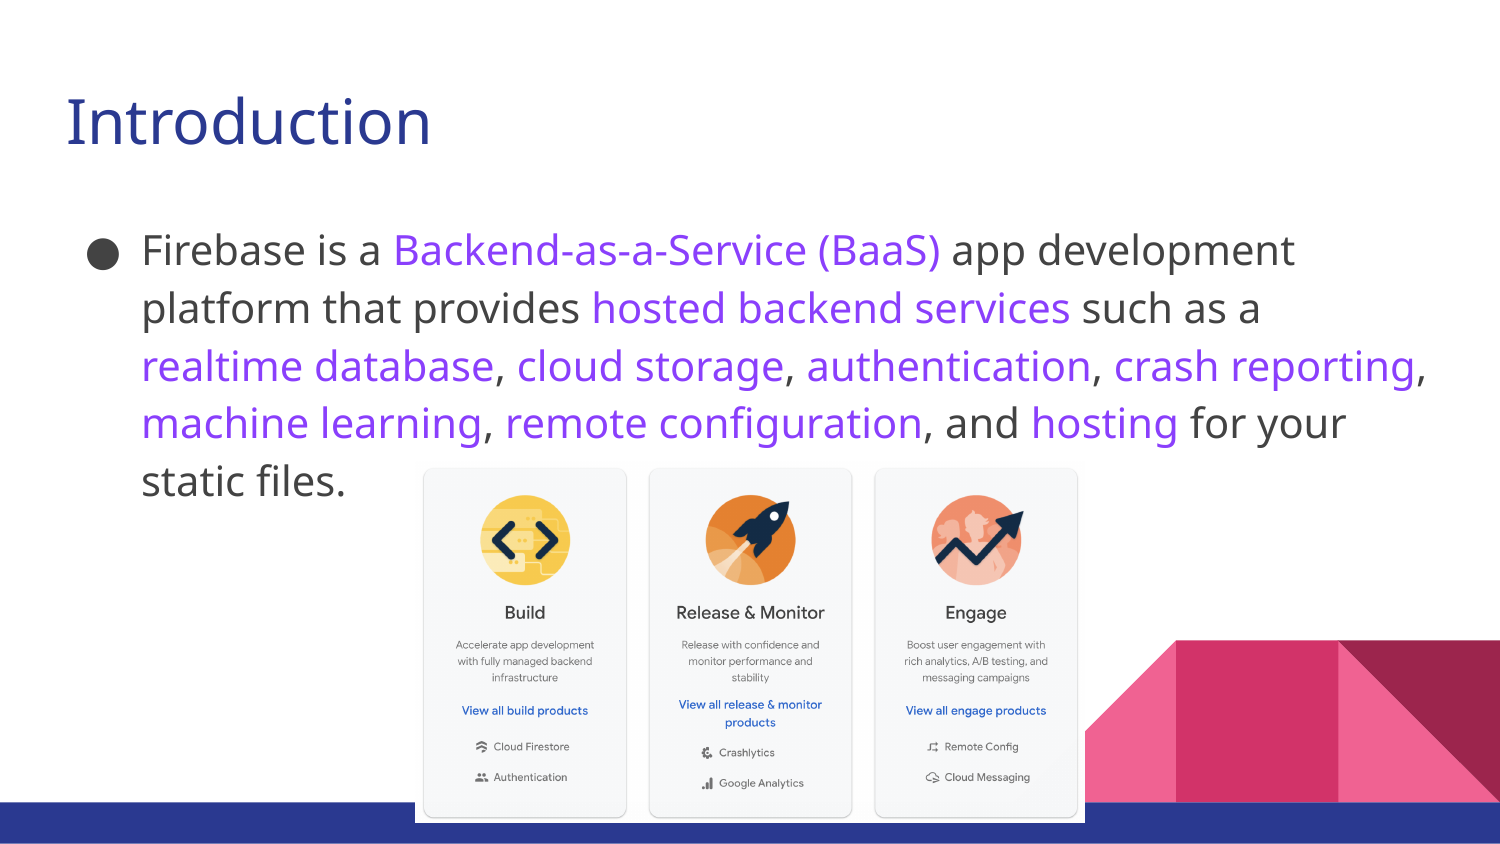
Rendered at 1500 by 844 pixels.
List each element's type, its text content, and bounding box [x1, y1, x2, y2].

picture [415, 461, 1085, 823]
title Introduction [51, 67, 1449, 167]
list Firebase is a Backend-as-a-Service (BaaS) app development platform that provides hosted backend services such as a realtime database, cloud storage, authentication, crash reporting, machine learning, remote configuration, and hosting for your static files. [51, 201, 1449, 750]
